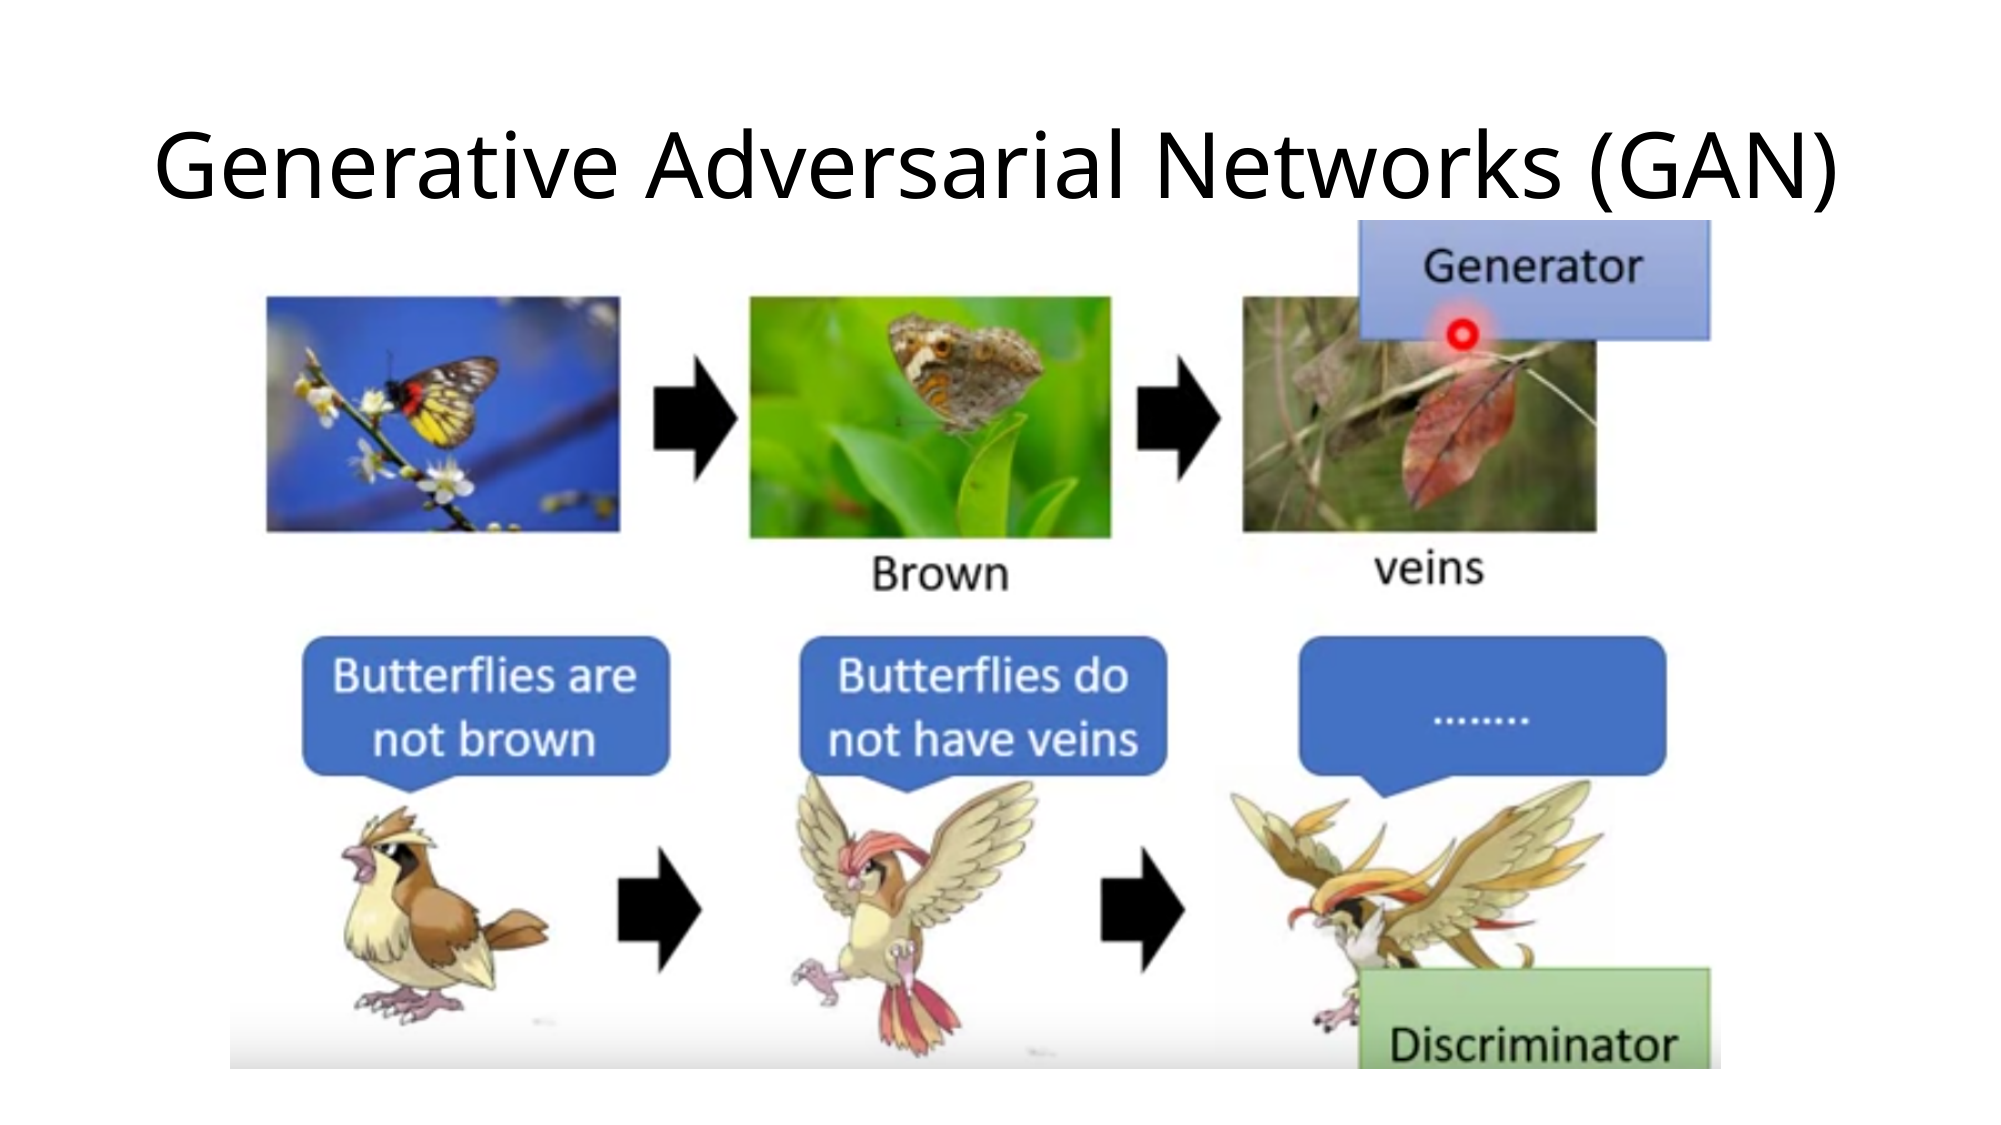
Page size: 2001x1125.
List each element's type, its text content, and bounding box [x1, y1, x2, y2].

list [229, 220, 1721, 1070]
title Generative Adversarial Networks (GAN) [137, 59, 1863, 278]
